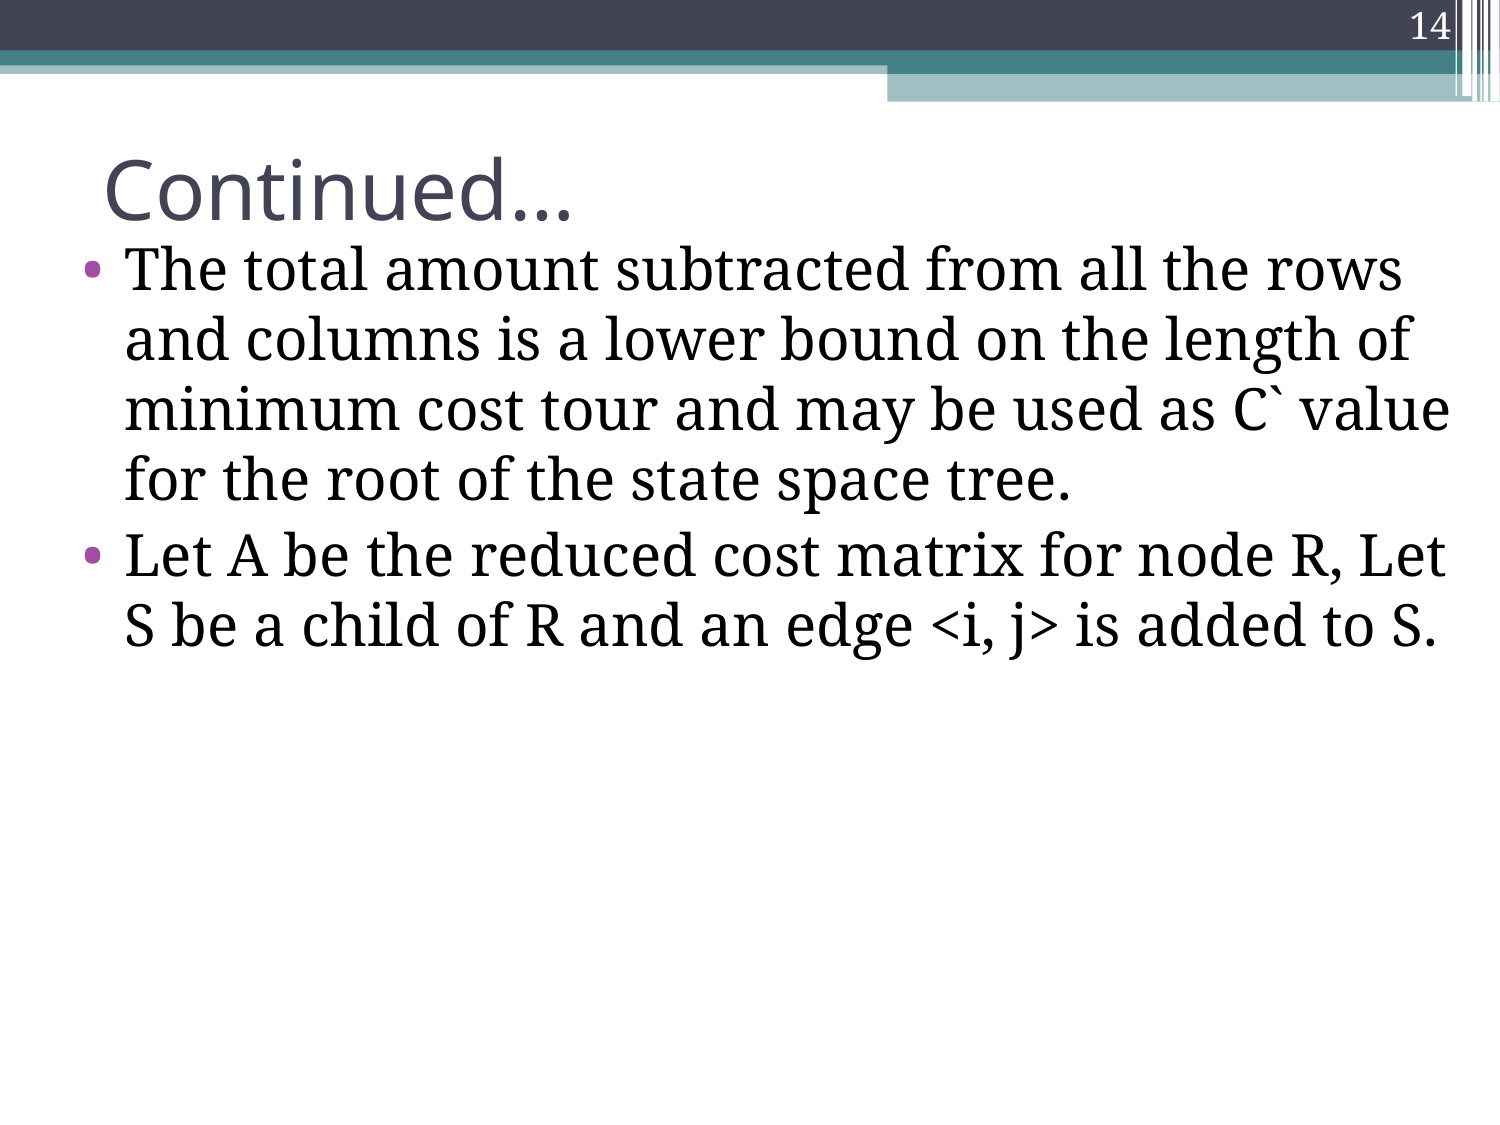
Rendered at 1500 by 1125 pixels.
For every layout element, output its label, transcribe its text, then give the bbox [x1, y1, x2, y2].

text_box 14 [1340, 0, 1466, 61]
text_box Continued… [87, 99, 1438, 224]
text_box The total amount subtracted from all the rows and columns is a lower bound on the length of minimum cost tour and may be used as C` value for the root of the state space tree. Let A be the reduced cost matrix for node R, Let S be a child of R and an edge <i, j> is added to S. [49, 224, 1475, 968]
